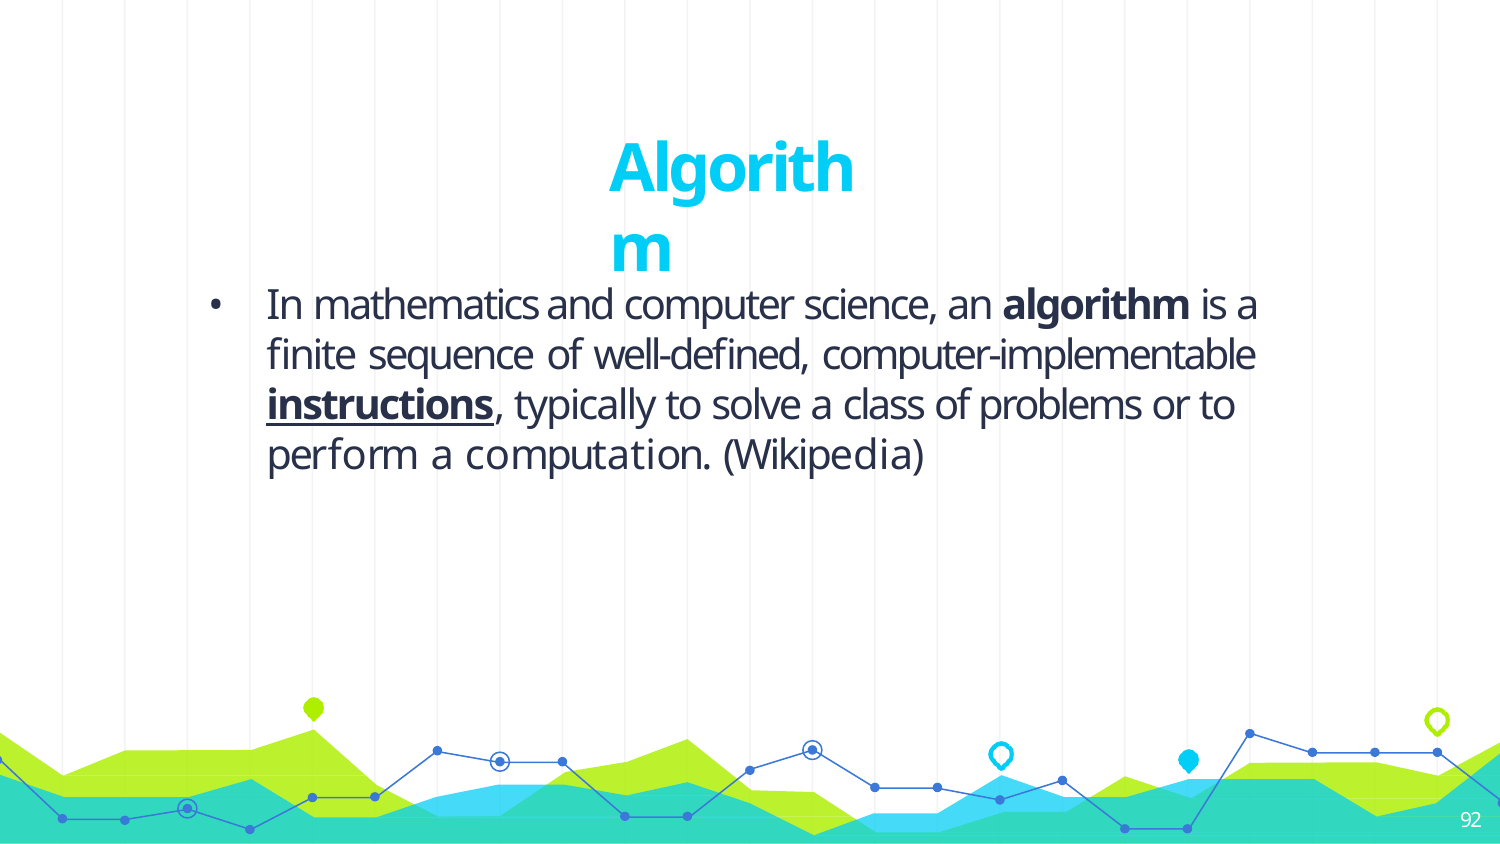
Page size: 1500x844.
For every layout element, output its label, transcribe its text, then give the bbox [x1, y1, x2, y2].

picture [1424, 707, 1450, 737]
picture [1178, 749, 1199, 774]
text_box In mathematics and computer science, an algorithm is a finite sequence of well-defined, computer-implementable instructions, typically to solve a class of problems or to perform a computation. (Wikipedia) [206, 275, 1274, 478]
picture [988, 741, 1014, 771]
text_box 92 [1453, 800, 1486, 835]
title Algorithm [607, 122, 884, 275]
picture [303, 697, 324, 722]
